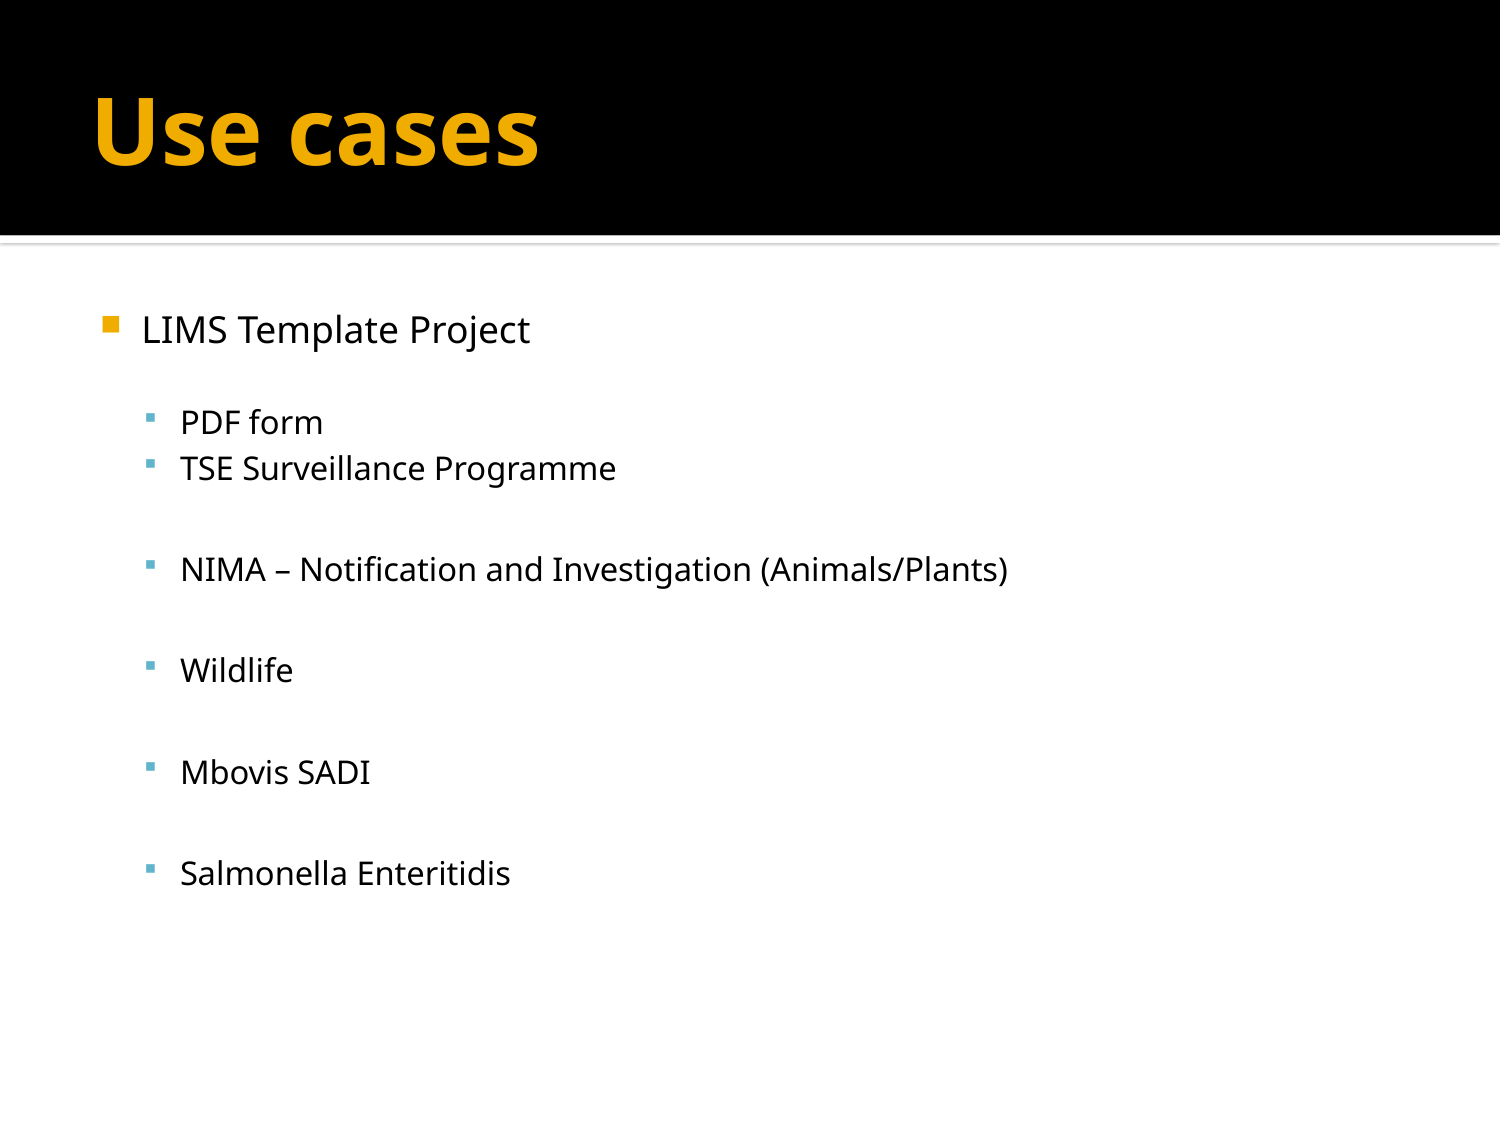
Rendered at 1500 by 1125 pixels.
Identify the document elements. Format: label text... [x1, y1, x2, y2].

title Use cases [75, 25, 1425, 231]
list LIMS Template Project PDF form TSE Surveillance Programme NIMA – Notification and Investigation (Animals/Plants) Wildlife Mbovis SADI Salmonella Enteritidis [75, 291, 1425, 1050]
